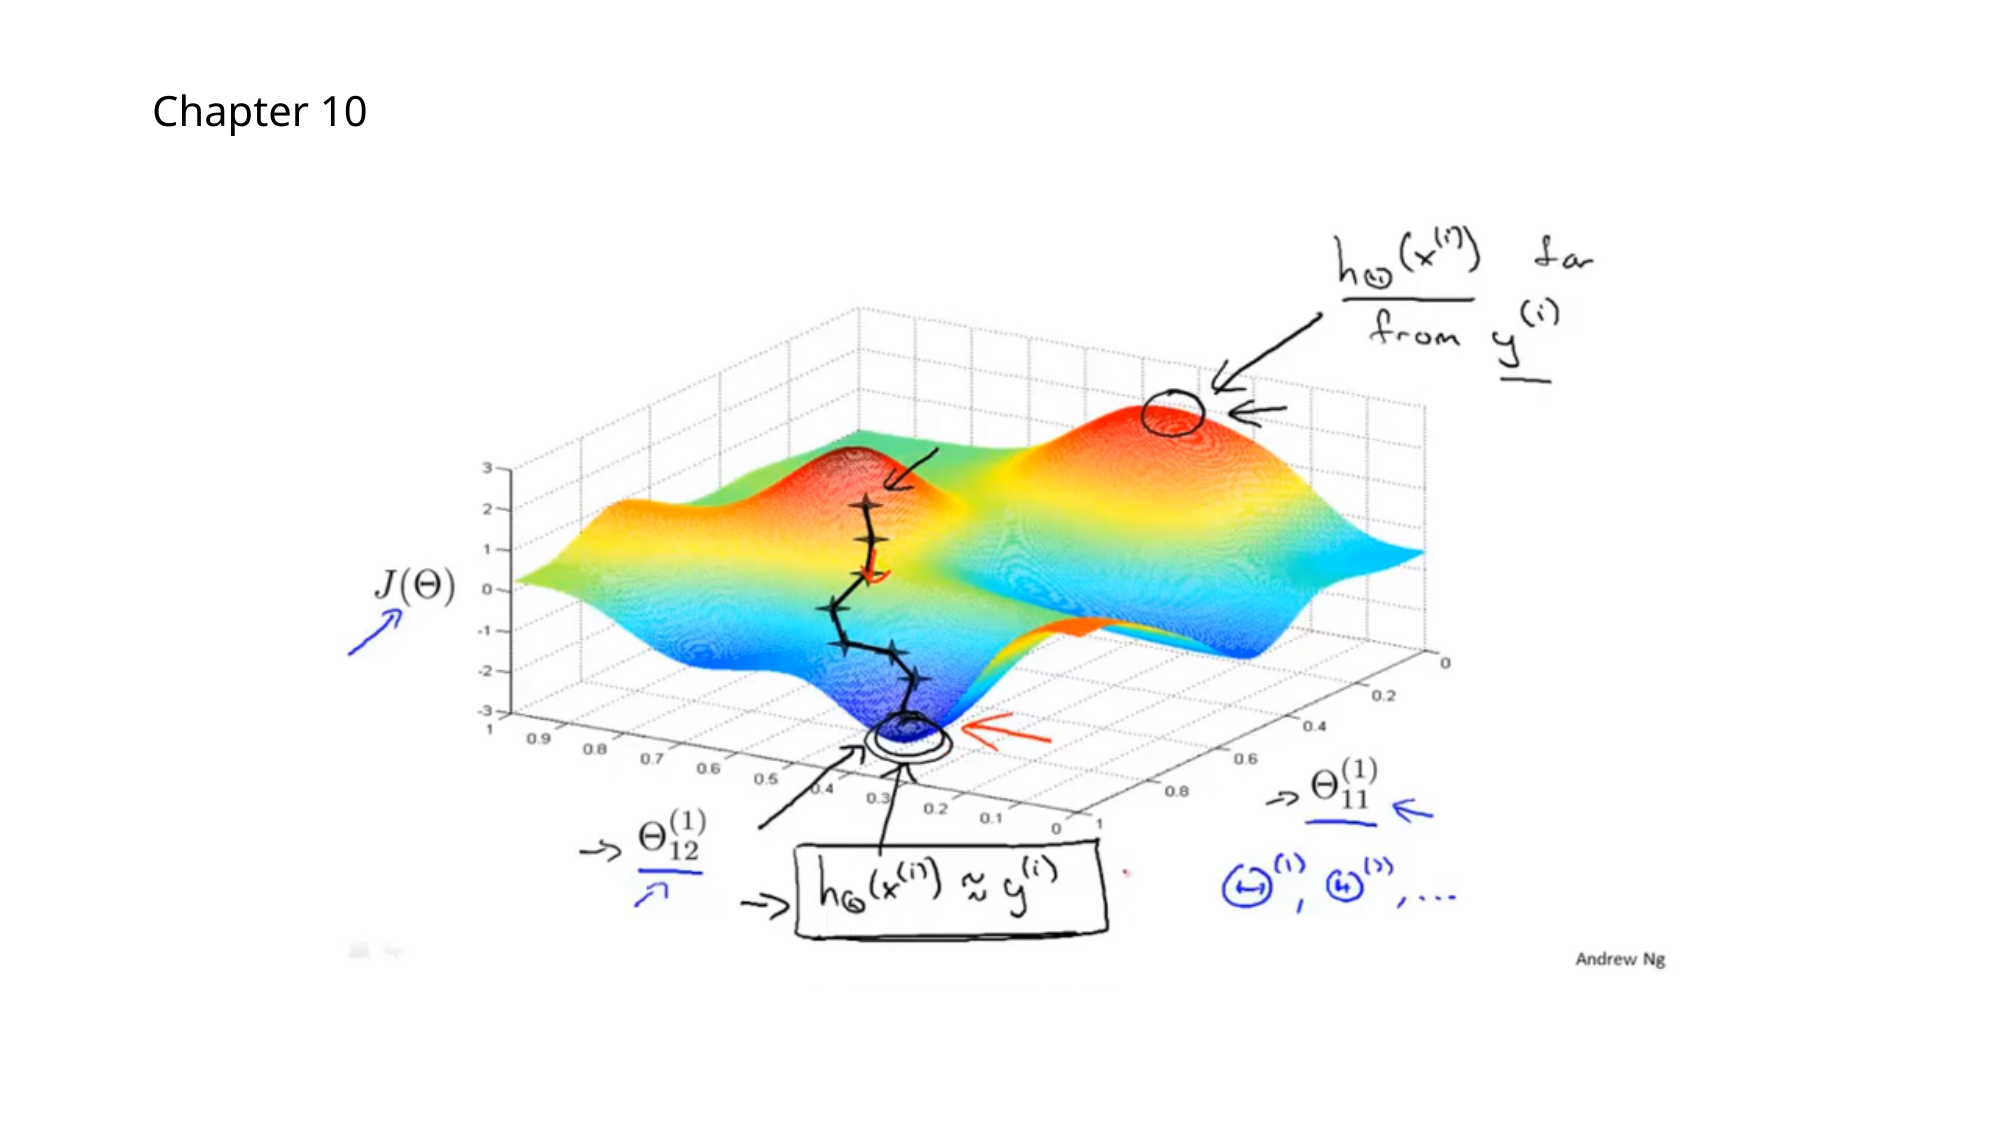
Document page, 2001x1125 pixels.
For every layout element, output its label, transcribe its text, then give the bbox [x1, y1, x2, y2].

picture [336, 193, 1727, 991]
text_box Chapter 10 [137, 77, 1926, 193]
